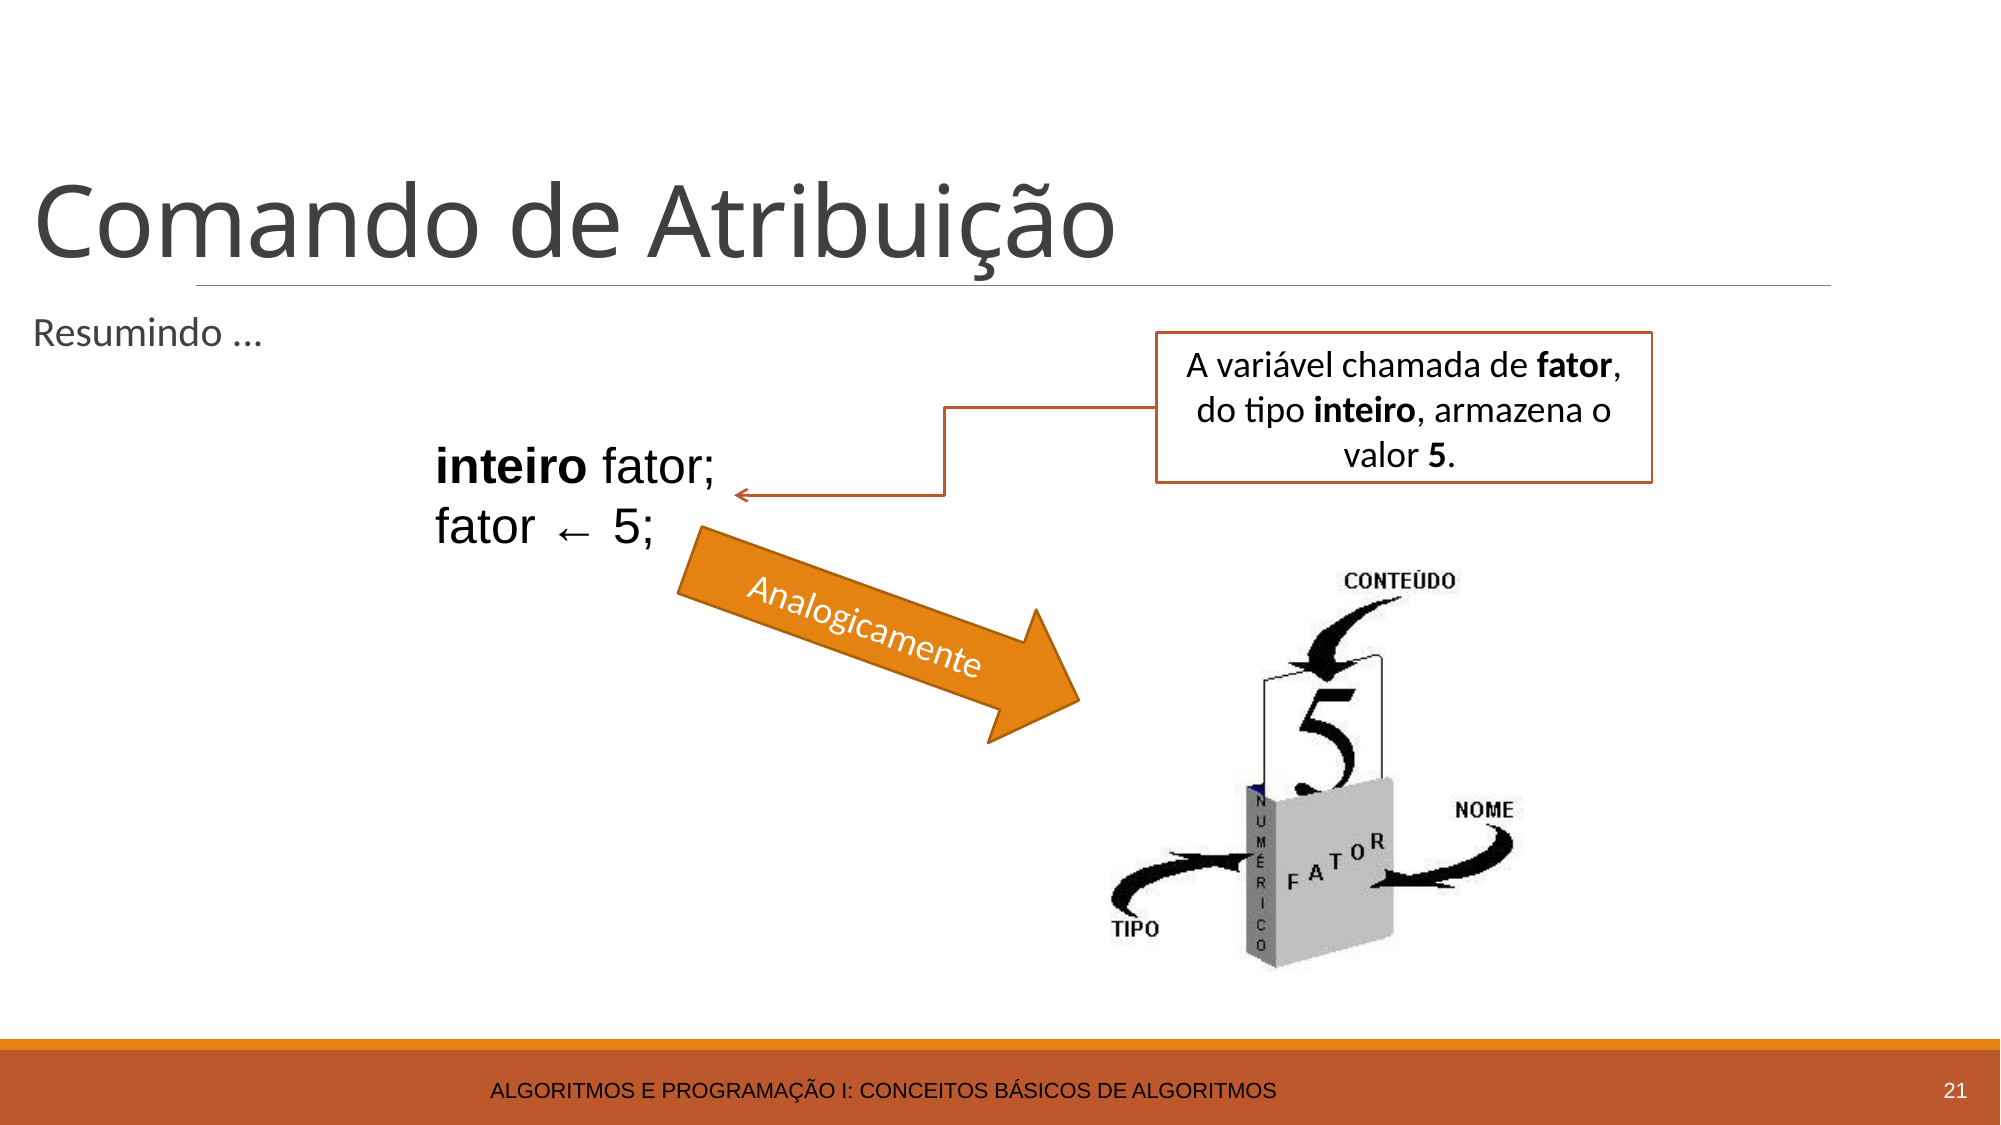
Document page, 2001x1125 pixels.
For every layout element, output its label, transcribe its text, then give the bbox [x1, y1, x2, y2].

text_box inteiro fator; fator ← 5; [421, 426, 811, 561]
slide_number 21 [1767, 1059, 1983, 1120]
list Resumindo ... [17, 302, 1982, 1040]
title Comando de Atribuição [17, 47, 1984, 285]
picture [1110, 570, 1543, 984]
footer Algoritmos e Programação I: Conceitos Básicos de Algoritmos [17, 1059, 1751, 1120]
text_box Analogicamente [676, 525, 1081, 745]
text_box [733, 332, 1653, 496]
